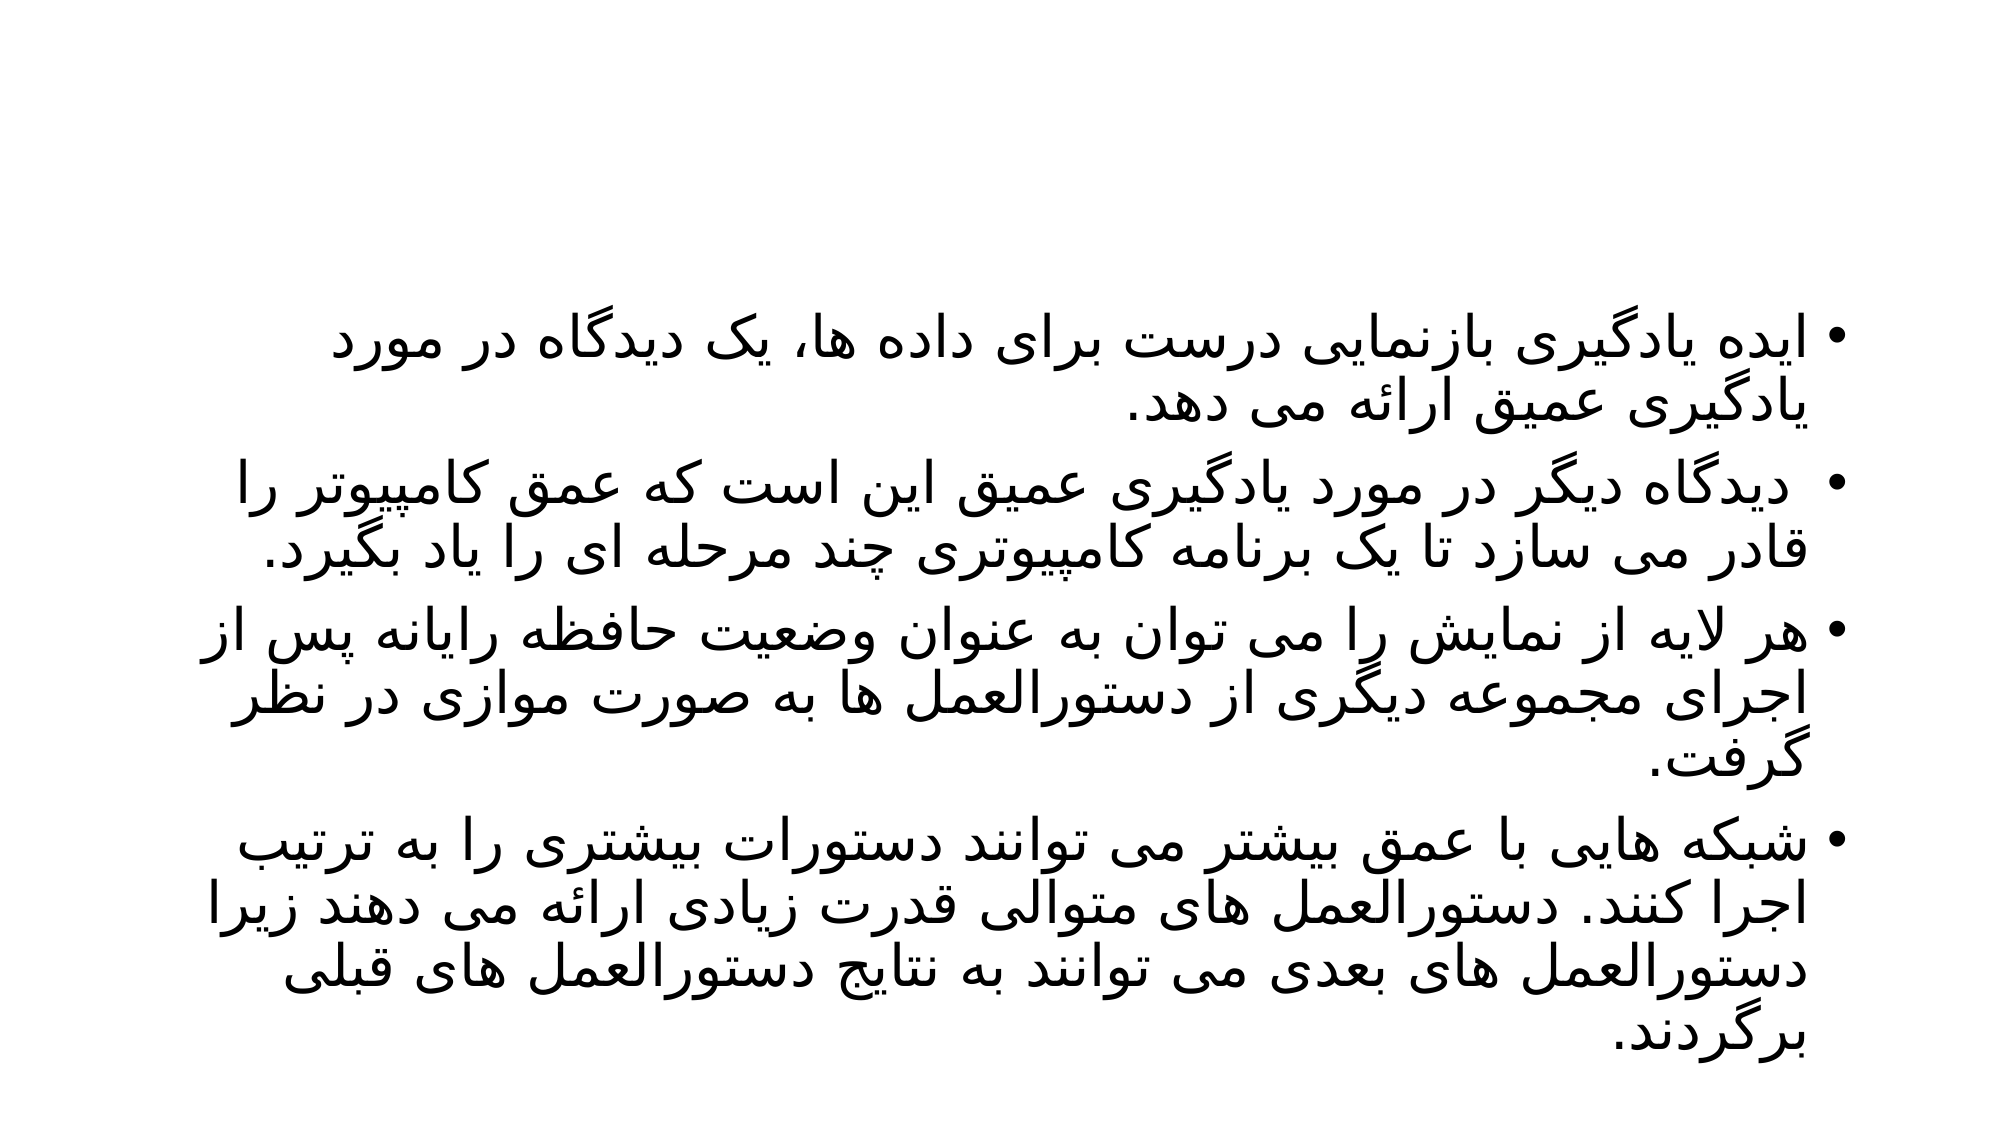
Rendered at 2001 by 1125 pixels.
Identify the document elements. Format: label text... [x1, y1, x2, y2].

list ایده یادگیری بازنمایی درست برای داده ها، یک دیدگاه در مورد یادگیری عمیق ارائه می دهد. دیدگاه دیگر در مورد یادگیری عمیق این است که عمق کامپیوتر را قادر می سازد تا یک برنامه کامپیوتری چند مرحله ای را یاد بگیرد. هر لایه از نمایش را می توان به عنوان وضعیت حافظه رایانه پس از اجرای مجموعه دیگری از دستورالعمل ها به صورت موازی در نظر گرفت. شبکه هایی با عمق بیشتر می توانند دستورات بیشتری را به ترتیب اجرا کنند. دستورالعمل های متوالی قدرت زیادی ارائه می دهند زیرا دستورالعمل های بعدی می توانند به نتایج دستورالعمل های قبلی برگردند. [137, 299, 1863, 1014]
